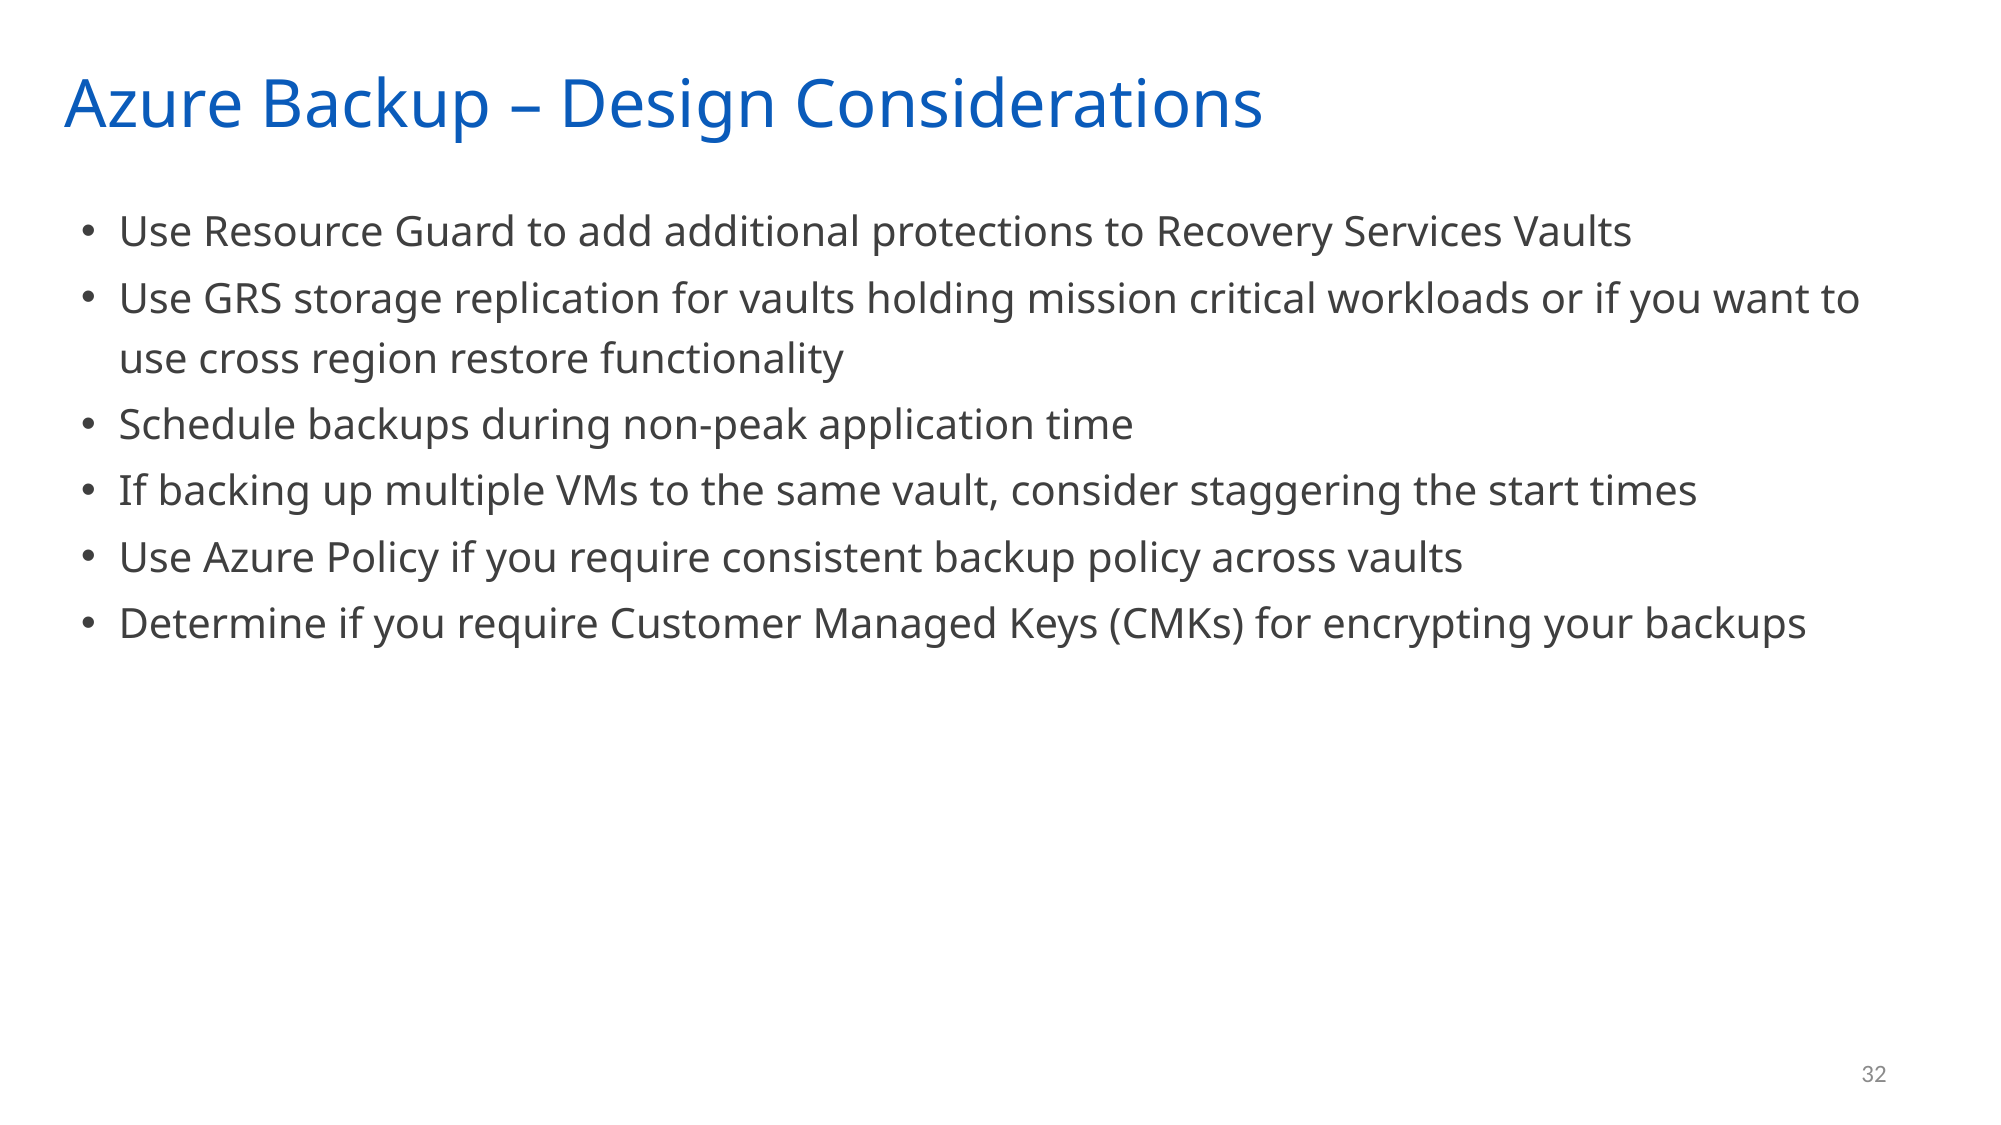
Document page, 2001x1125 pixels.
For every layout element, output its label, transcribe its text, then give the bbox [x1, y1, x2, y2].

list Use Resource Guard to add additional protections to Recovery Services Vaults Use GRS storage replication for vaults holding mission critical workloads or if you want to use cross region restore functionality Schedule backups during non-peak application time If backing up multiple VMs to the same vault, consider staggering the start times Use Azure Policy if you require consistent backup policy across vaults Determine if you require Customer Managed Keys (CMKs) for encrypting your backups [66, 187, 1899, 1001]
title Azure Backup – Design Considerations [49, 49, 1899, 162]
slide_number 32 [1451, 1042, 1902, 1103]
